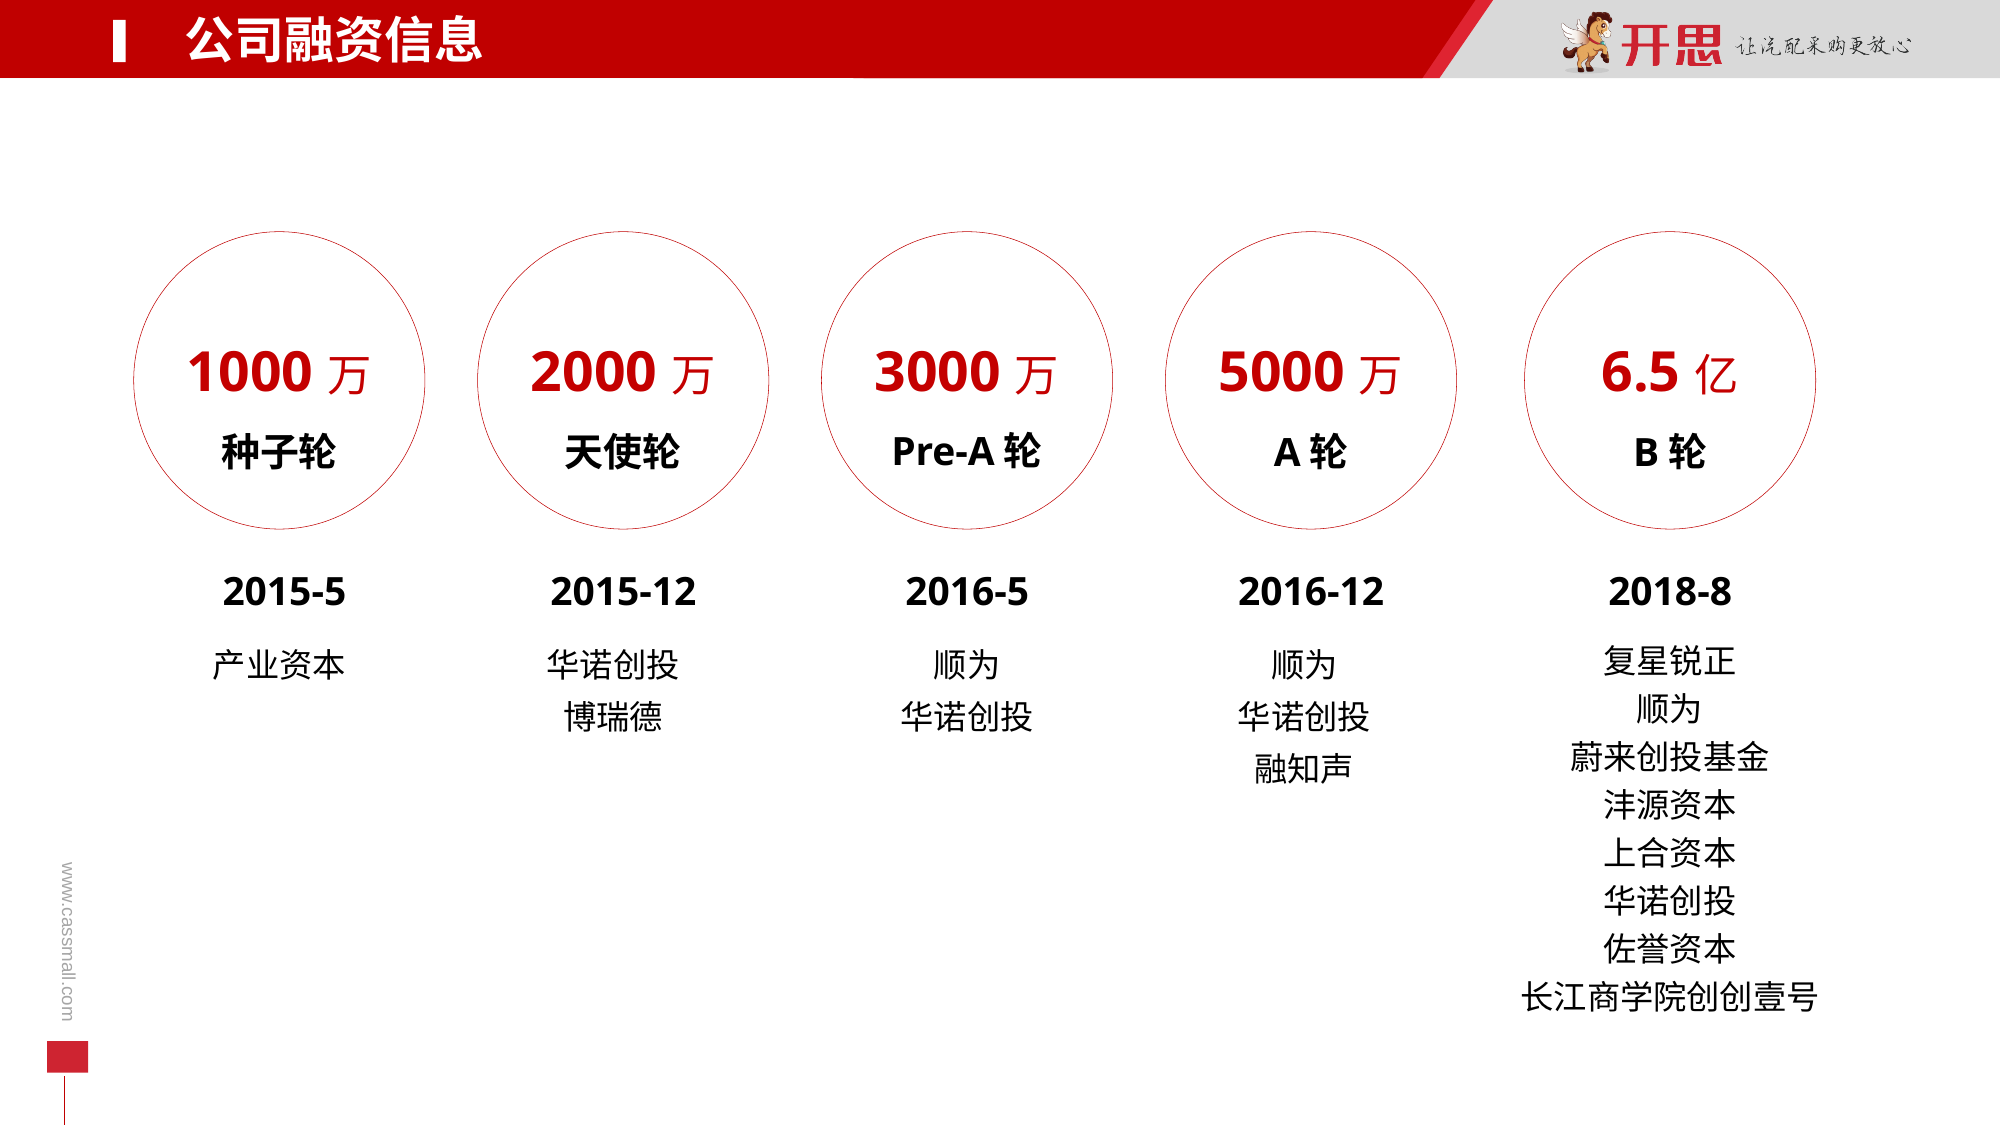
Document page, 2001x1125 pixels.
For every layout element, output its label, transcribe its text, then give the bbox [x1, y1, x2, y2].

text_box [821, 231, 1113, 746]
text_box 公司融资信息 [169, 1, 500, 77]
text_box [1165, 231, 1456, 805]
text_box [133, 231, 425, 693]
text_box [112, 19, 127, 63]
picture [1550, 9, 1922, 76]
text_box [1456, 231, 1884, 1035]
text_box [477, 231, 769, 746]
